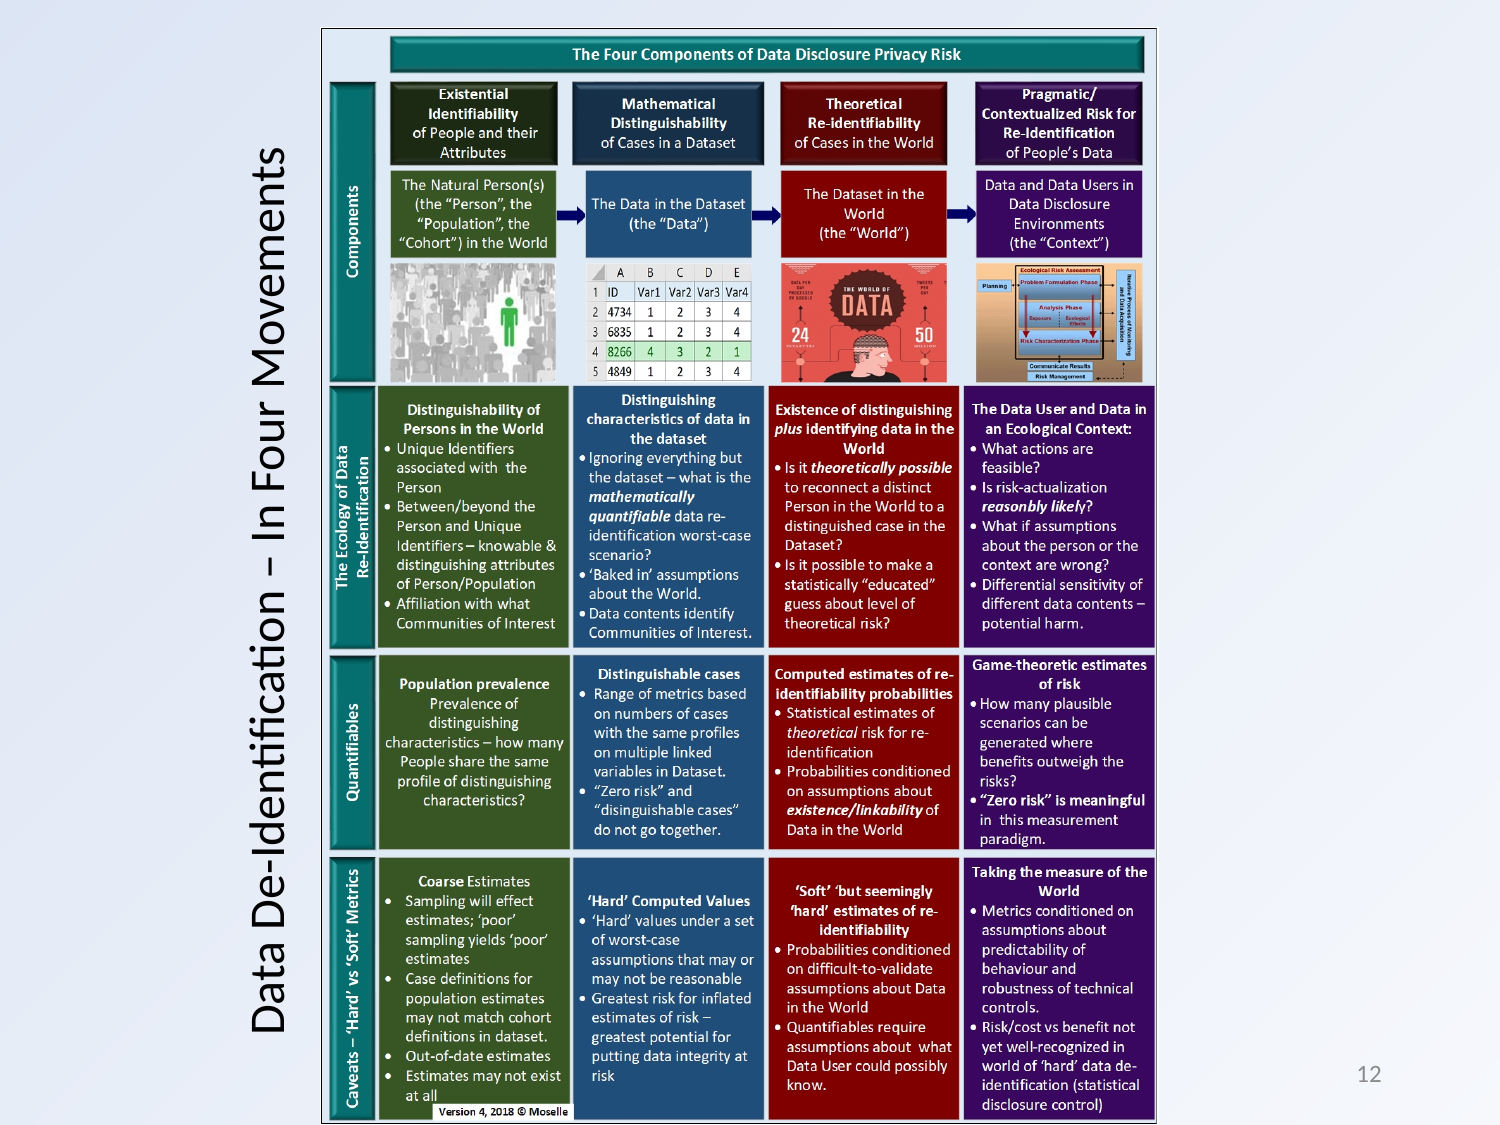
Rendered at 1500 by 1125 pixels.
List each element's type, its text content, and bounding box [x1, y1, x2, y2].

slide_number 12 [1159, 1042, 1397, 1103]
picture [319, 27, 1159, 1125]
text_box Data De-Identification – In Four Movements [227, 74, 302, 1051]
